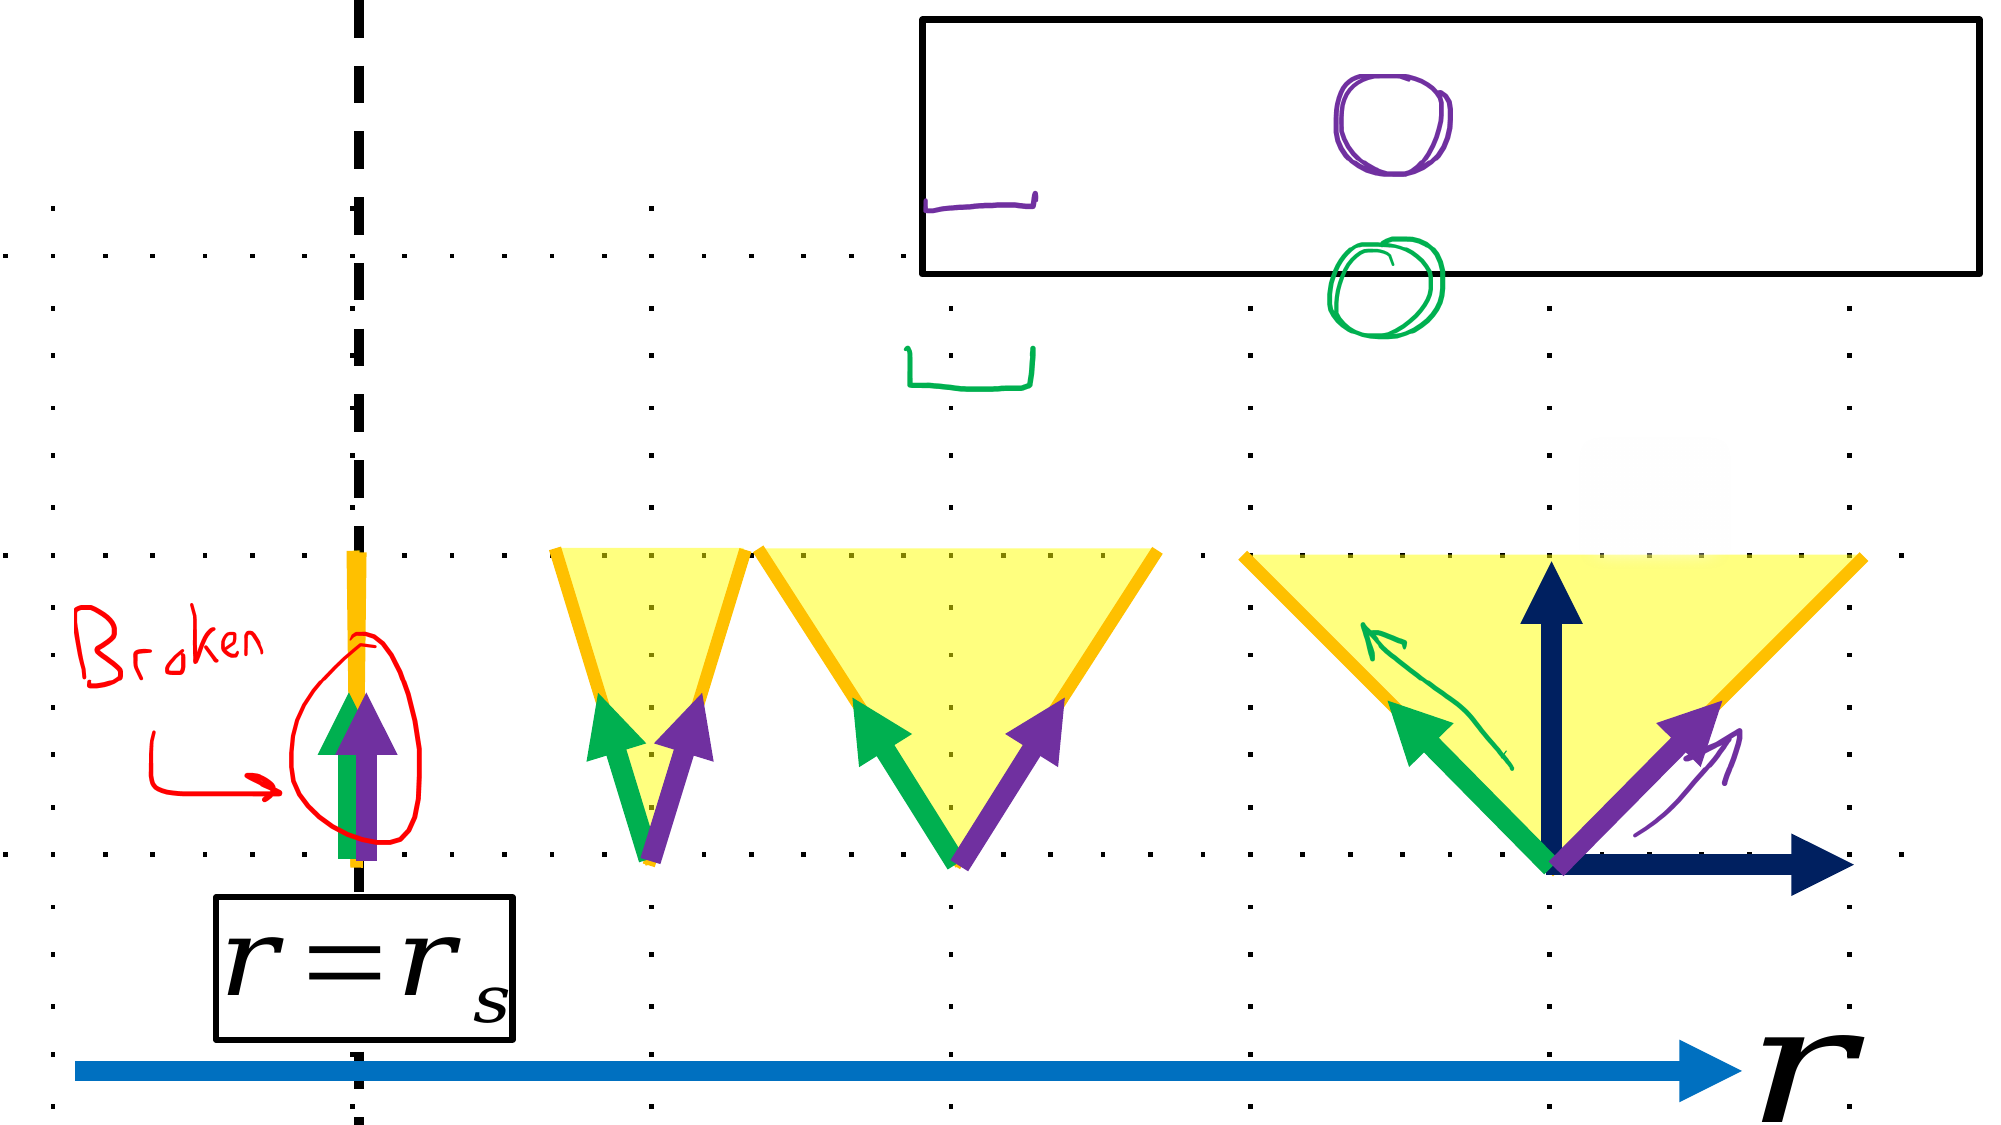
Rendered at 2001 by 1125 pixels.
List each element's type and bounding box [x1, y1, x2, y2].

text_box [74, 979, 1877, 1125]
picture [0, 74, 219, 1125]
picture [510, 74, 1929, 1125]
text_box [554, 547, 746, 866]
text_box [348, 550, 367, 868]
text_box [1242, 554, 1864, 872]
text_box [219, 0, 510, 979]
text_box [1546, 561, 1854, 869]
text_box [758, 548, 1158, 866]
text_box [1249, 637, 1552, 867]
text_box [1555, 615, 1852, 869]
